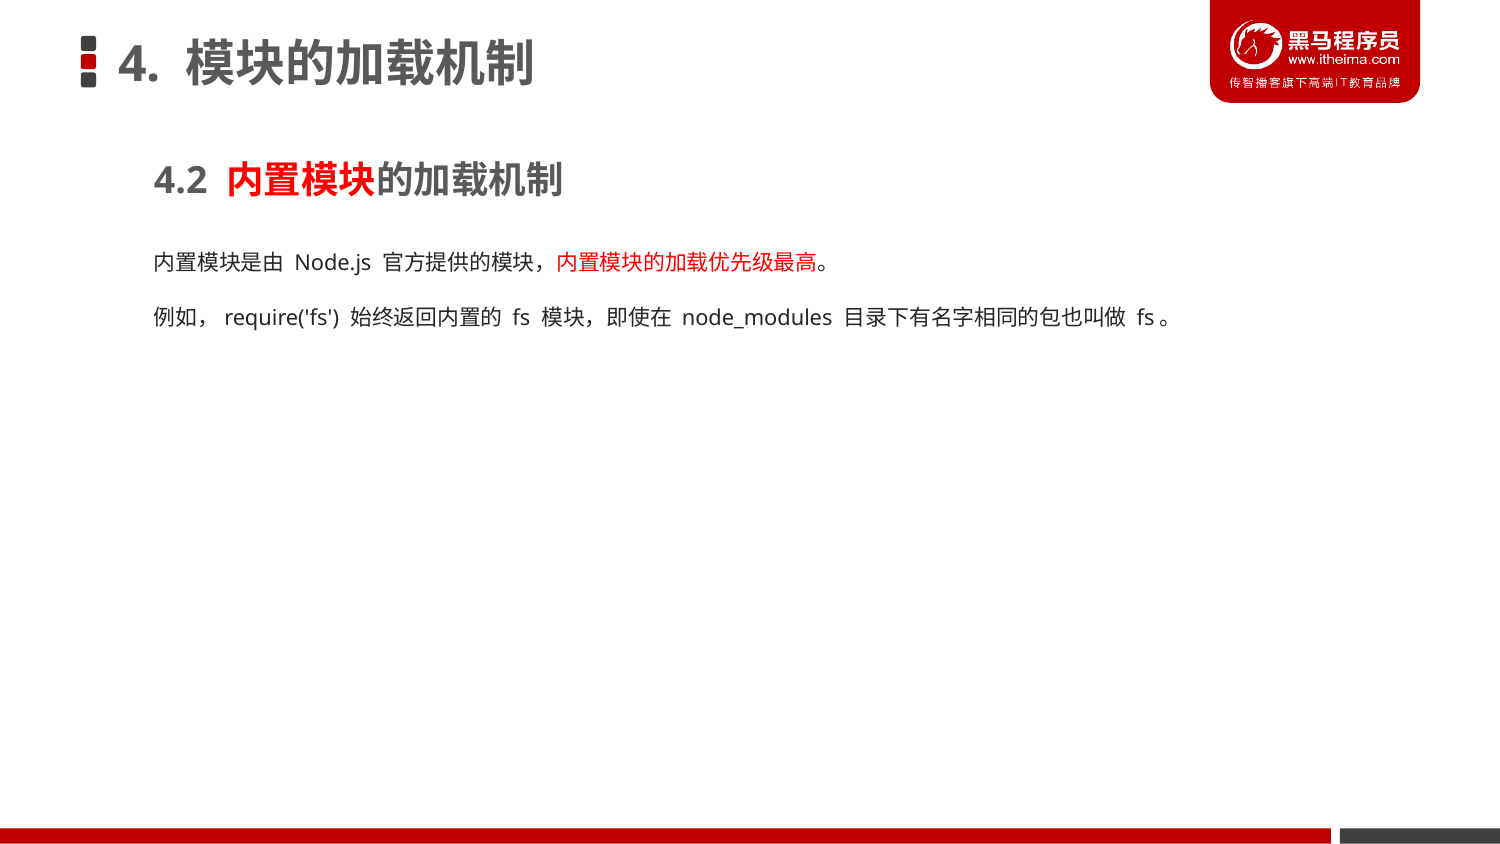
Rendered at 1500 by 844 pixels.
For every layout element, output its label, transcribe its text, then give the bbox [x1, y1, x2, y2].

title 4. 模块的加载机制 [103, 0, 1209, 130]
list 4.2 内置模块的加载机制 [139, 153, 1209, 228]
list 内置模块是由 Node.js 官方提供的模块，内置模块的加载优先级最高。 例如，require('fs') 始终返回内置的 fs 模块，即使在 node_modules 目录下有名字相同的包也叫做 fs。 [139, 228, 1328, 727]
picture [1211, 11, 1419, 97]
